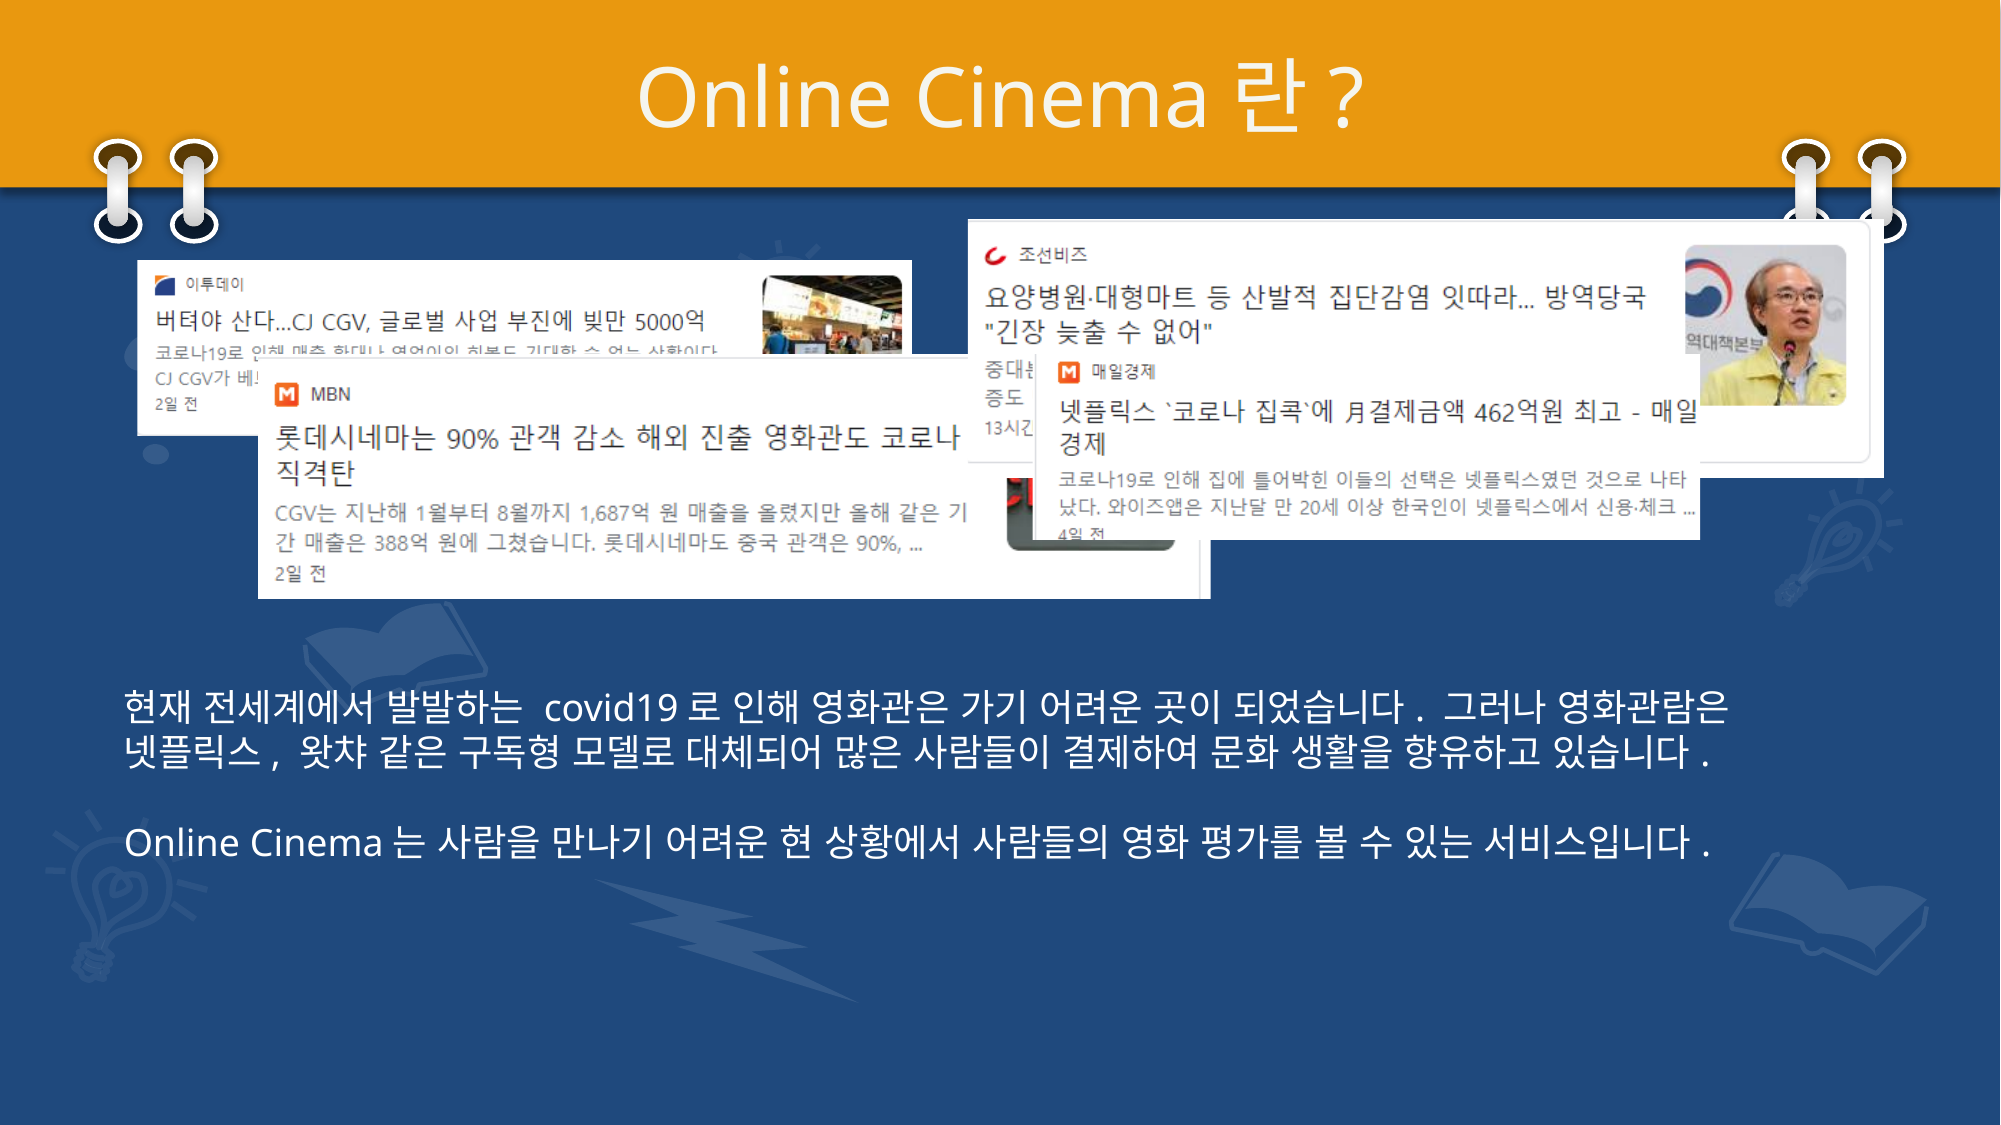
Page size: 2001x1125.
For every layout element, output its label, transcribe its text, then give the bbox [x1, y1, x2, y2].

text_box 현재 전세계에서 발발하는 covid19로 인해 영화관은 가기 어려운 곳이 되었습니다. 그러나 영화관람은 넷플릭스, 왓챠 같은 구독형 모델로 대체되어 많은 사람들이 결제하여 문화 생활을 향유하고 있습니다. Online Cinema는 사람을 만나기 어려운 현 상황에서 사람들의 영화 평가를 볼 수 있는 서비스입니다. [109, 676, 1891, 871]
picture [137, 219, 1884, 599]
title Online Cinema란? [99, 0, 1900, 188]
